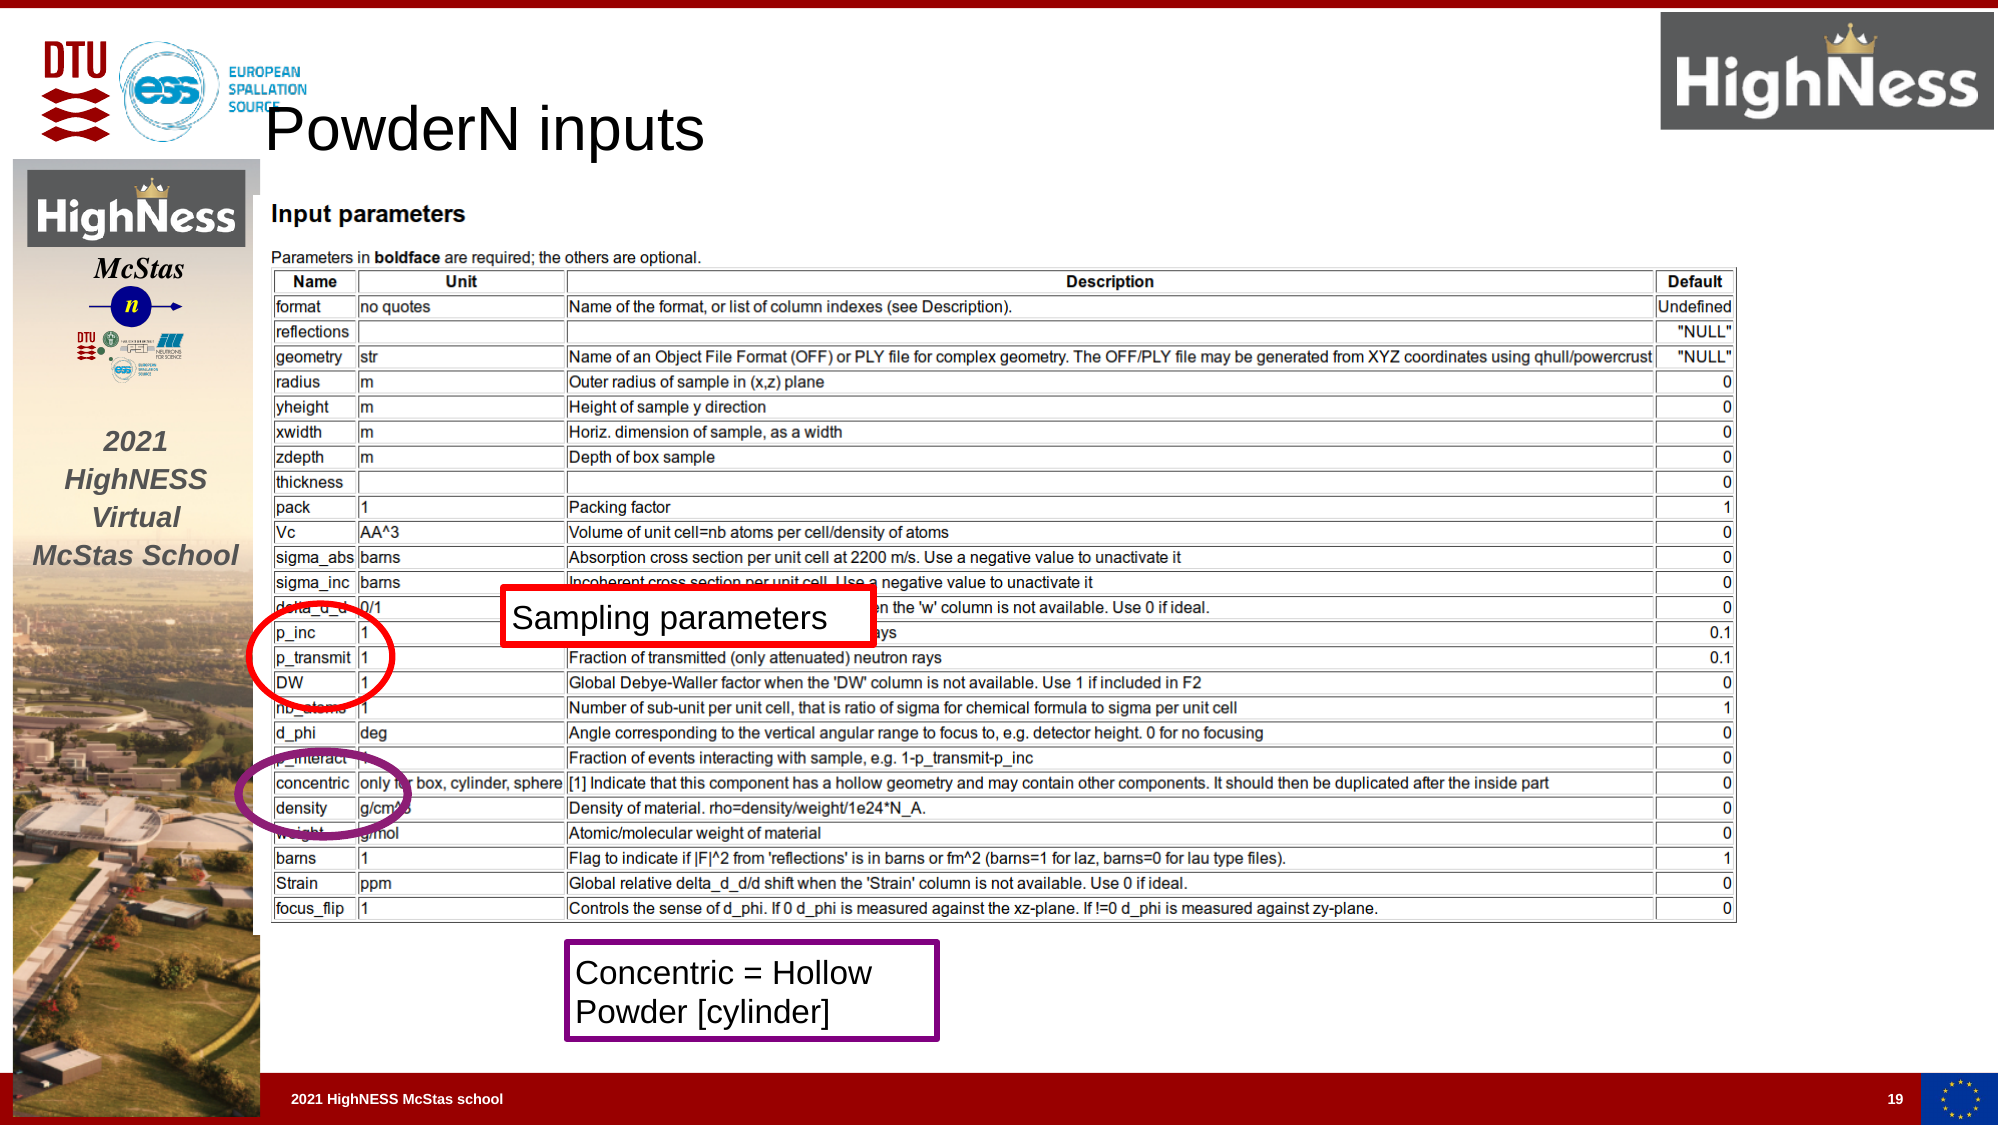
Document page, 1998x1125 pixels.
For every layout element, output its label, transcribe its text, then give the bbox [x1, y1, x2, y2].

picture [12, 159, 1755, 1117]
text_box [248, 638, 253, 675]
picture [1921, 1073, 1998, 1125]
text_box [238, 770, 253, 818]
text_box Concentric = Hollow Powder [cylinder] [566, 942, 938, 1040]
text_box PowderN inputs [264, 88, 1617, 163]
picture [119, 41, 307, 142]
picture [1677, 5, 1978, 137]
slide_number 19 [1886, 1088, 1909, 1110]
